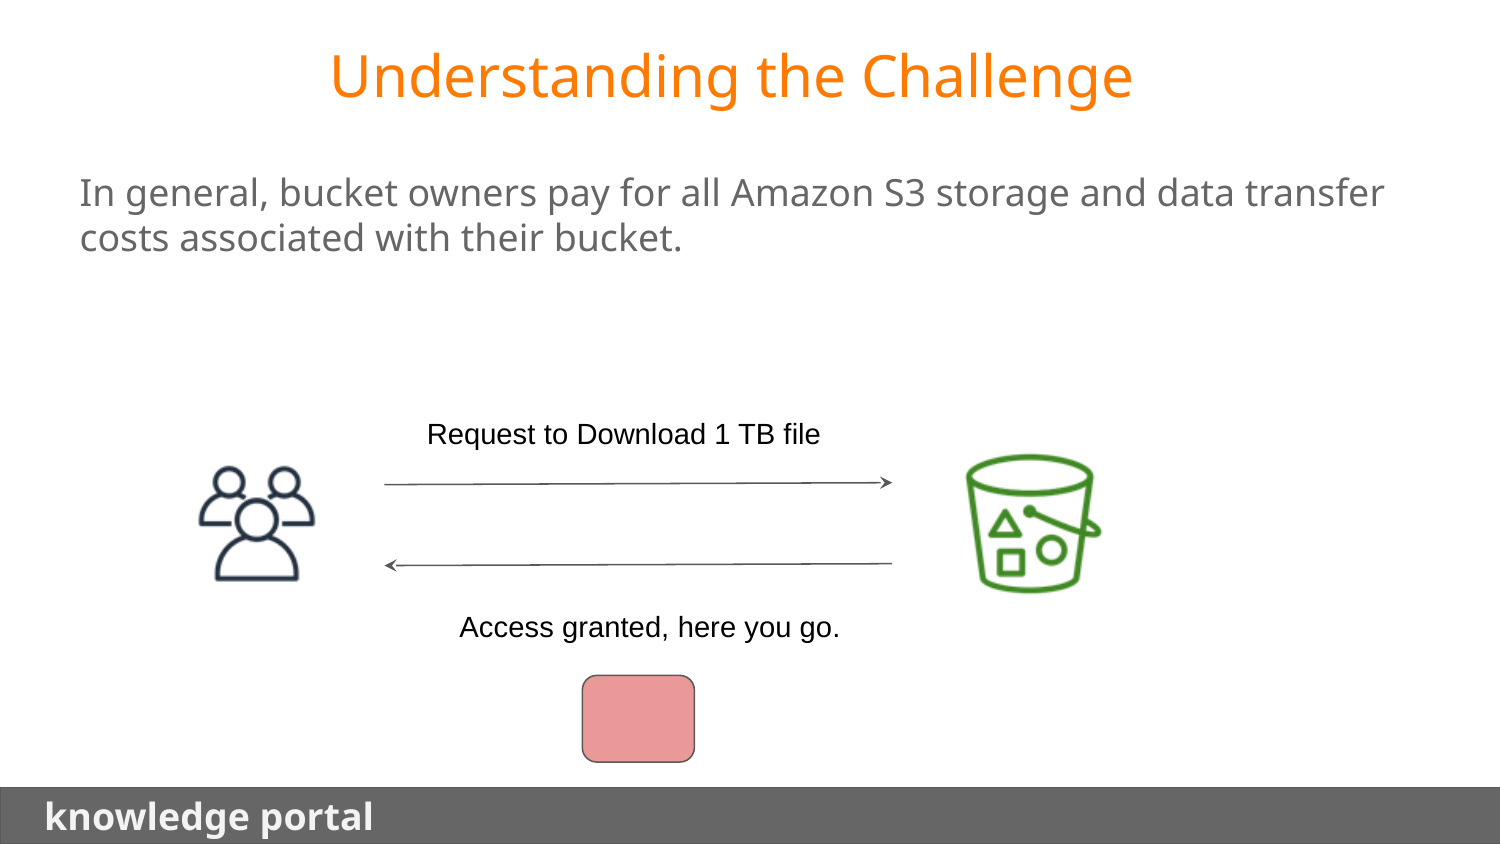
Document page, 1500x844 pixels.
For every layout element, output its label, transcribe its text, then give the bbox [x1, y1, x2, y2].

text_box Access granted, here you go. [419, 593, 873, 650]
text_box knowledge portal [0, 787, 1500, 844]
picture [194, 463, 317, 585]
text_box In general, bucket owners pay for all Amazon S3 storage and data transfer costs associated with their bucket. [64, 109, 1415, 374]
text_box [582, 675, 695, 763]
picture [959, 450, 1109, 598]
subtitle Understanding the Challenge [25, 23, 1438, 131]
text_box Request to Download 1 TB file [411, 399, 865, 457]
